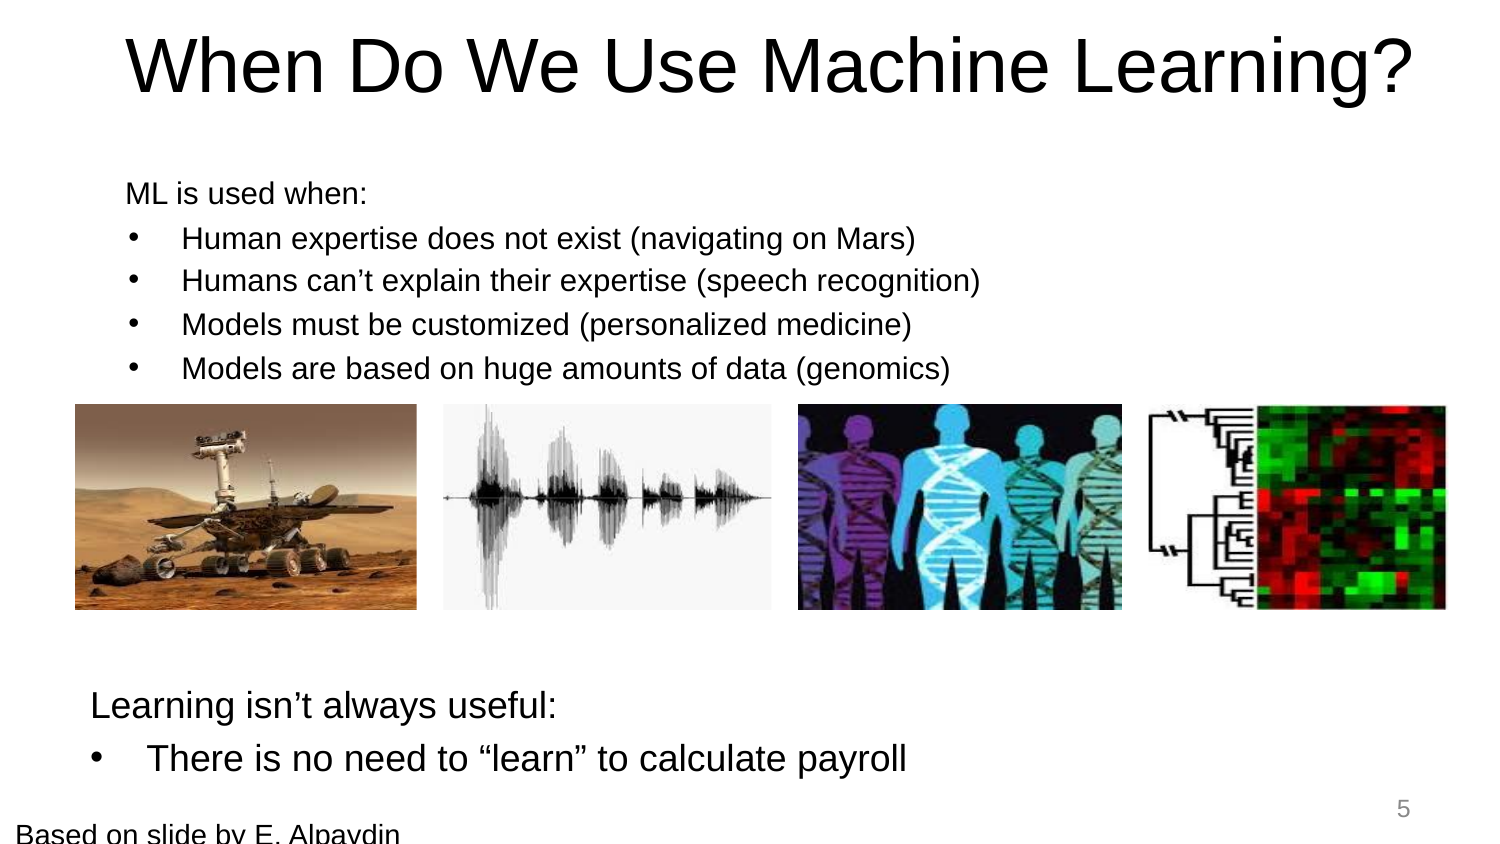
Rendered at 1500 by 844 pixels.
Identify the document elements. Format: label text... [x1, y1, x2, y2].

text_box 5 [1394, 790, 1412, 822]
text_box [1148, 404, 1449, 611]
text_box [798, 404, 1122, 611]
title When Do We Use Machine Learning? [123, 13, 1500, 157]
text_box [75, 404, 417, 611]
text_box Learning isn’t always useful: There is no need to “learn” to calculate payroll Based on slide by E. Alpaydin [12, 671, 1090, 844]
text_box [443, 404, 772, 611]
text_box ML is used when: Human expertise does not exist (navigating on Mars) Humans can’t explain their expertise (speech recognition) Models must be customized (personalized medicine) Models are based on huge amounts of data (genomics) [123, 163, 1352, 386]
